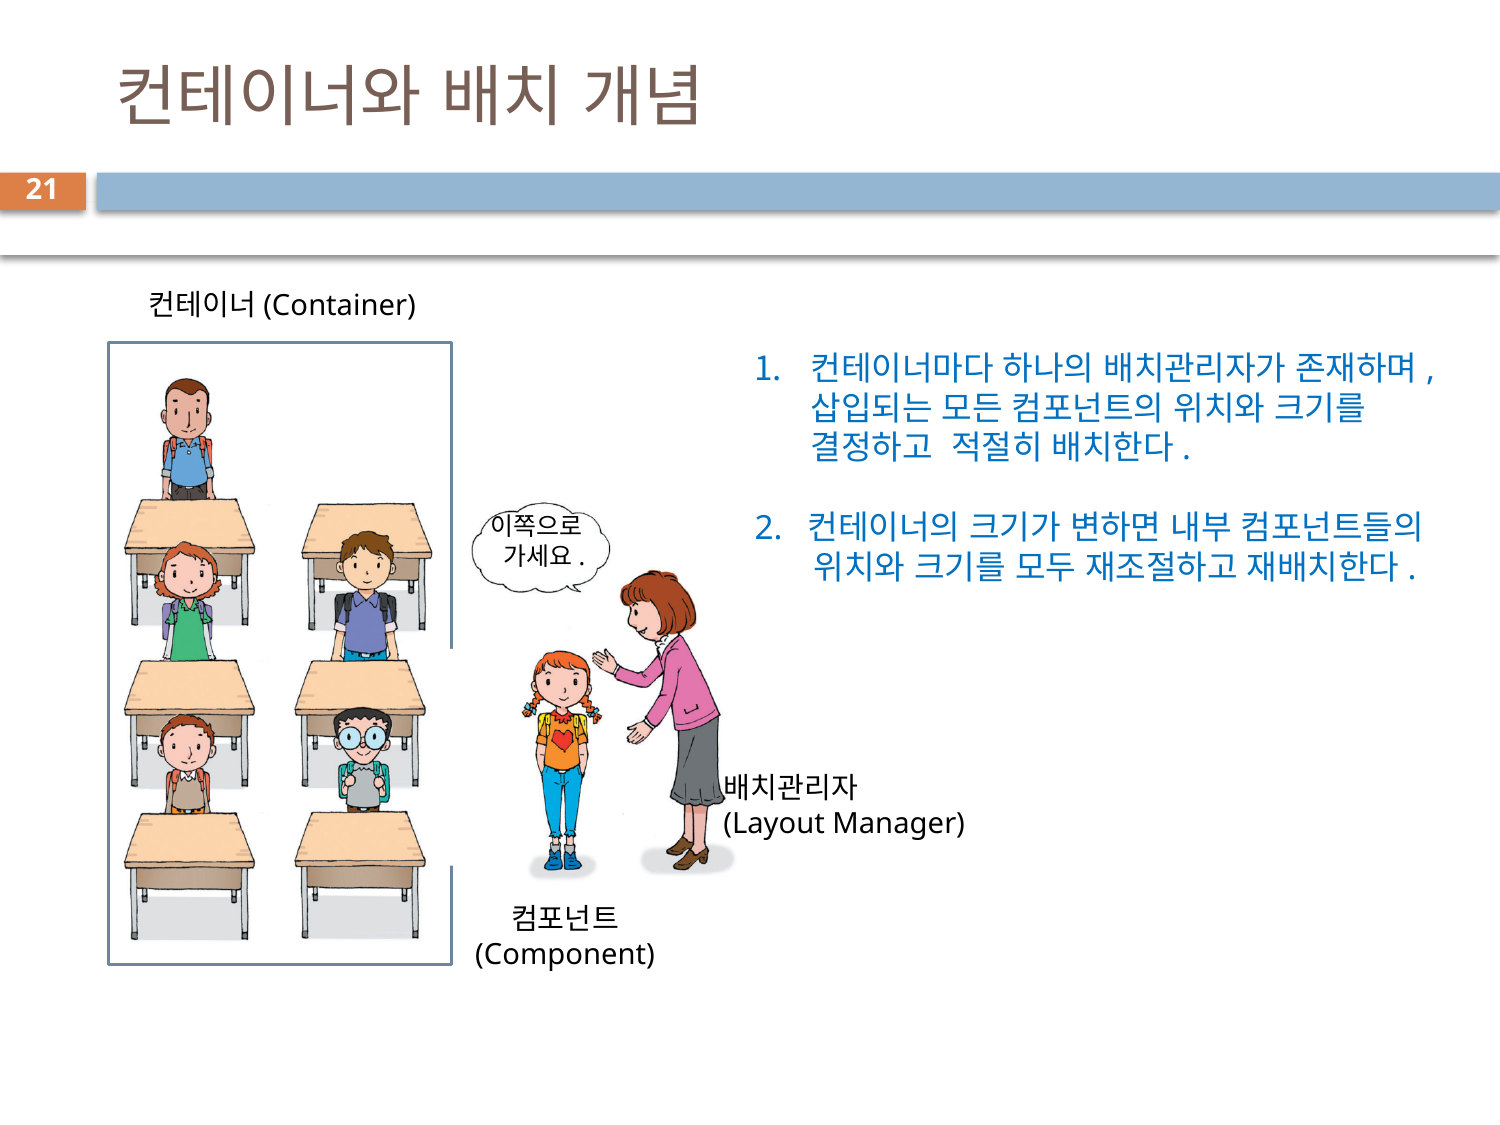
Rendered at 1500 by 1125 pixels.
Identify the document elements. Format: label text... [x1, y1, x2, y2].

slide_number 21 [0, 170, 87, 211]
title 컨테이너와 배치 개념 [100, 37, 1438, 149]
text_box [108, 278, 978, 980]
text_box 컨테이너마다 하나의 배치관리자가 존재하며, 삽입되는 모든 컴포넌트의 위치와 크기를 결정하고 적절히 배치한다. 2. 컨테이너의 크기가 변하면 내부 컴포넌트들의 위치와 크기를 모두 재조절하고 재배치한다. [983, 339, 1457, 594]
